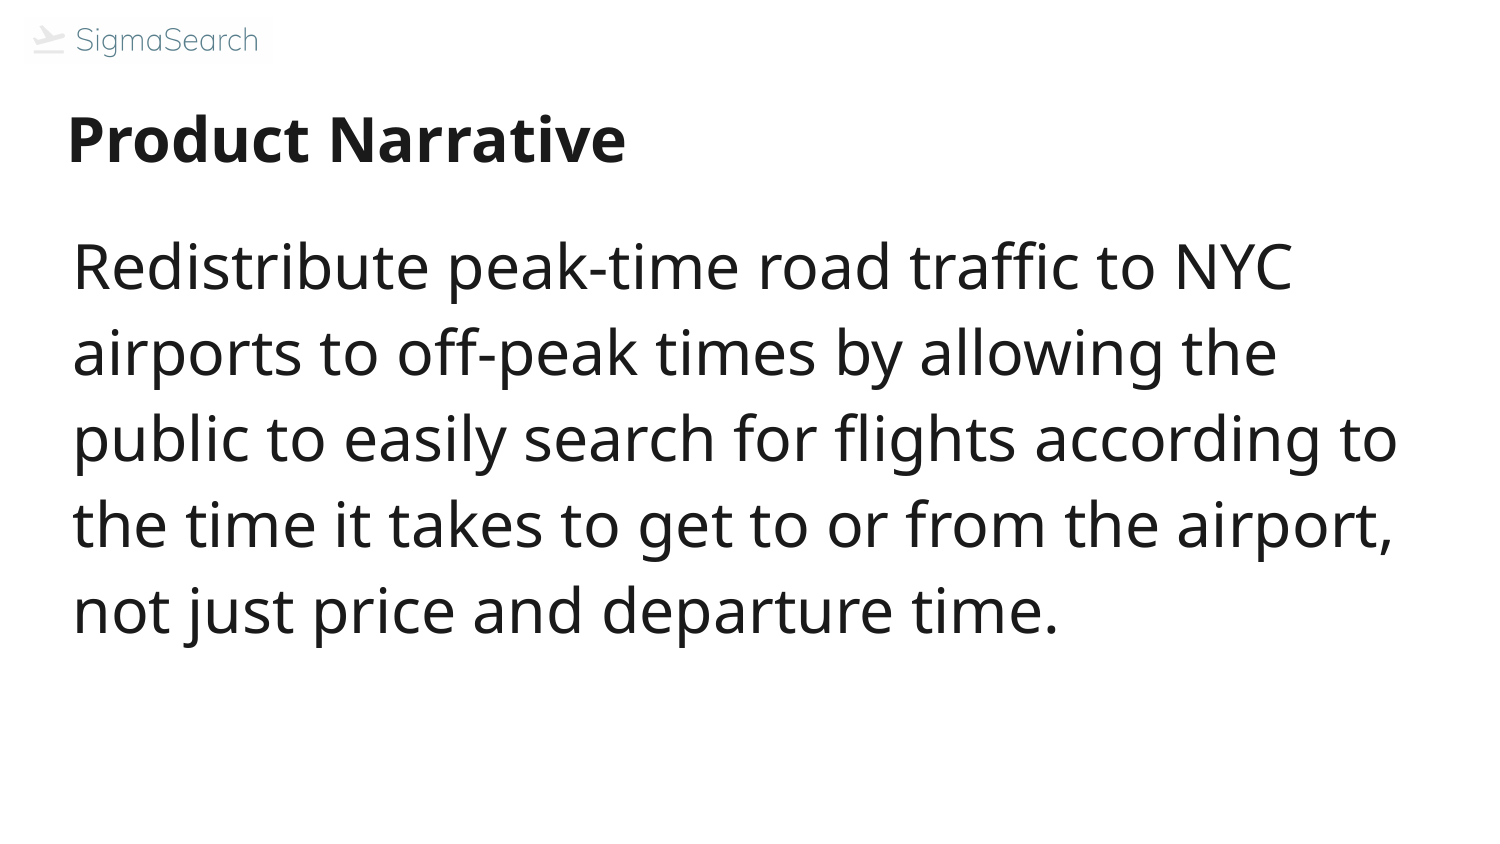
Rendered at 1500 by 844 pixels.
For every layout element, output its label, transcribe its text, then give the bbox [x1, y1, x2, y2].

picture [23, 17, 274, 64]
title Product Narrative [51, 73, 1449, 168]
title Product Narrative [119, 298, 1381, 305]
text_box [228, 431, 1354, 563]
text_box [0, 0, 1500, 298]
title Redistribute peak-time road traffic to NYC airports to off-peak times by allowing the public to easily search for flights according to the time it takes to get to or from the airport, not just price and departure time. [57, 200, 1456, 295]
